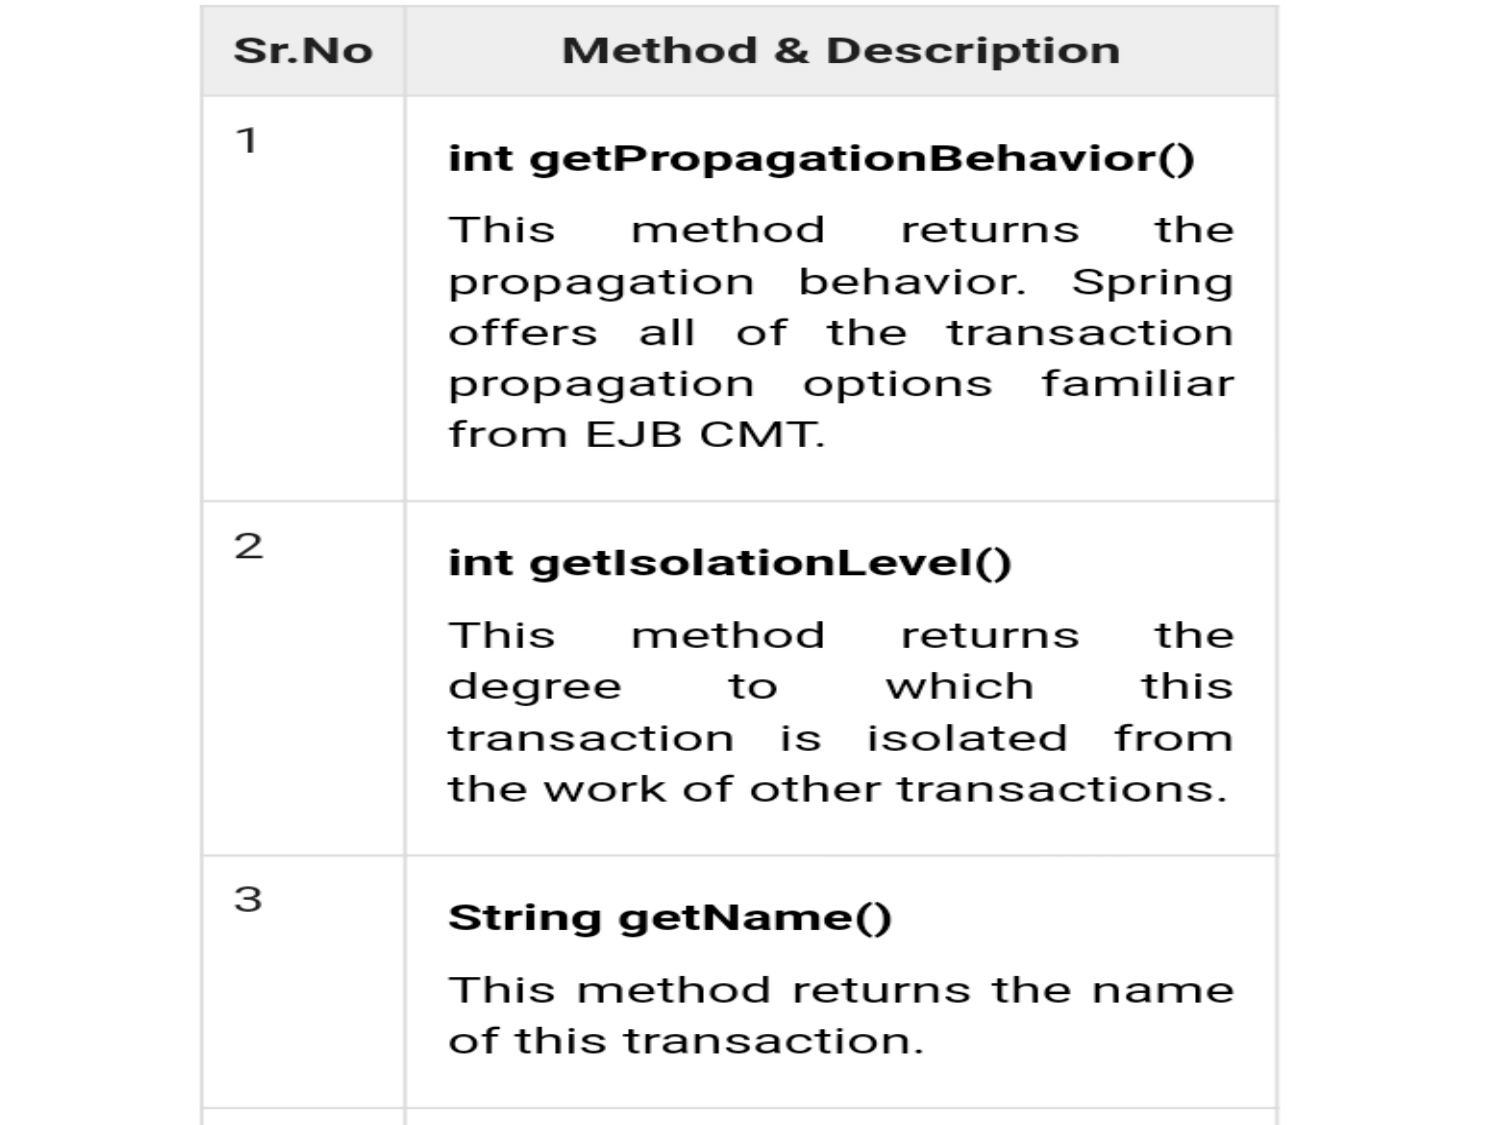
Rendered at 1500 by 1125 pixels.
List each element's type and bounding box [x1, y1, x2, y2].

picture [181, 0, 1294, 1125]
